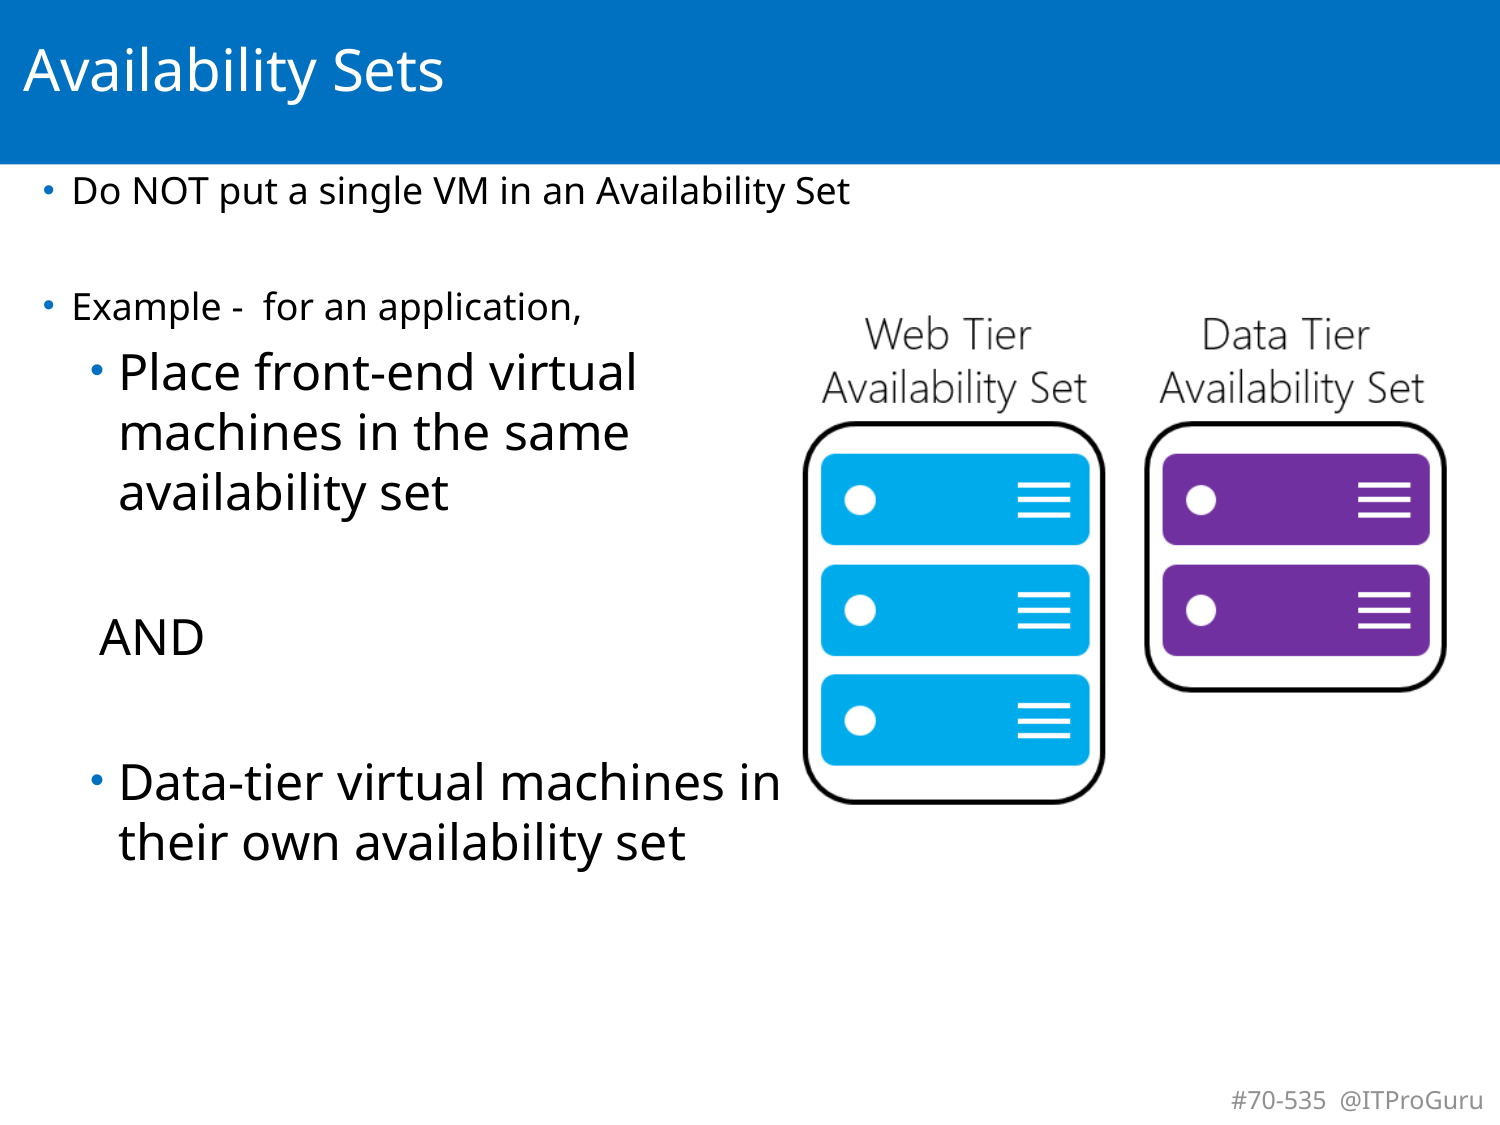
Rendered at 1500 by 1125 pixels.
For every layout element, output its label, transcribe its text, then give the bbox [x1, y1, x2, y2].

list Do NOT put a single VM in an Availability Set Example - for an application, Place front-end virtual machines in the same availability set AND Data-tier virtual machines in their own availability set [42, 167, 1450, 1013]
title Availability Sets [22, 0, 1472, 148]
picture [786, 296, 1461, 818]
